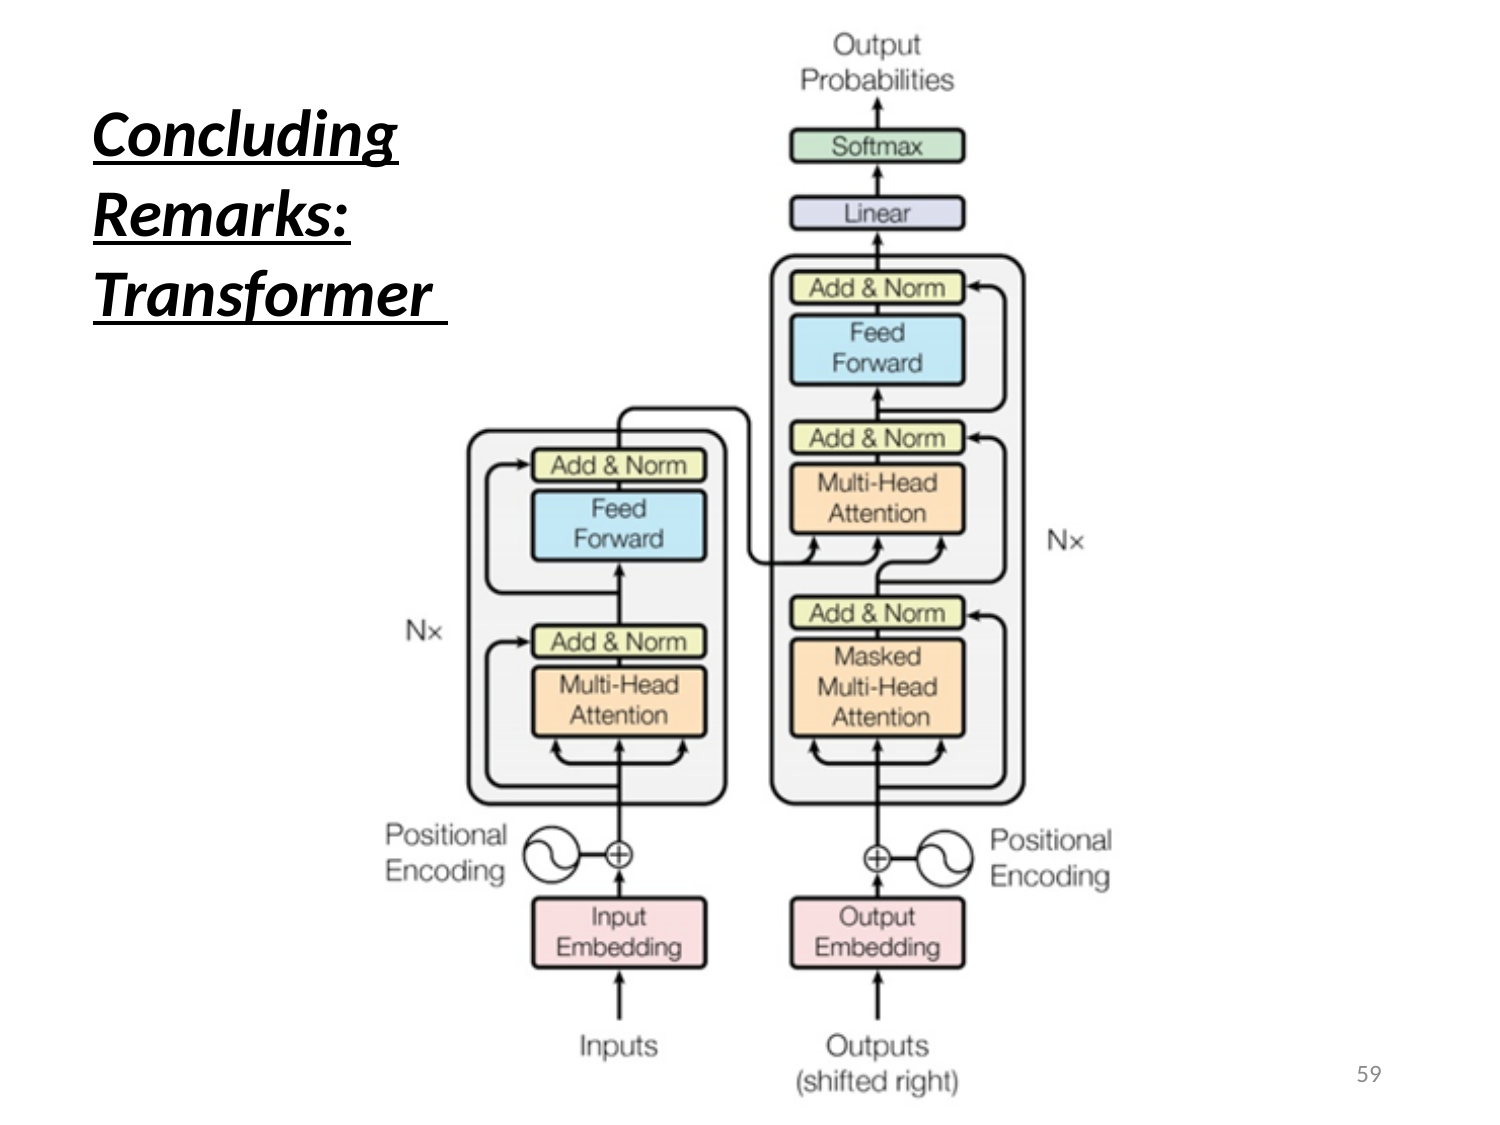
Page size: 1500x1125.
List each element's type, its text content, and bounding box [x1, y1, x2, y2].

text_box Concluding Remarks: Transformer [78, 82, 378, 337]
slide_number 59 [1132, 1042, 1397, 1103]
picture [378, 15, 1132, 1110]
